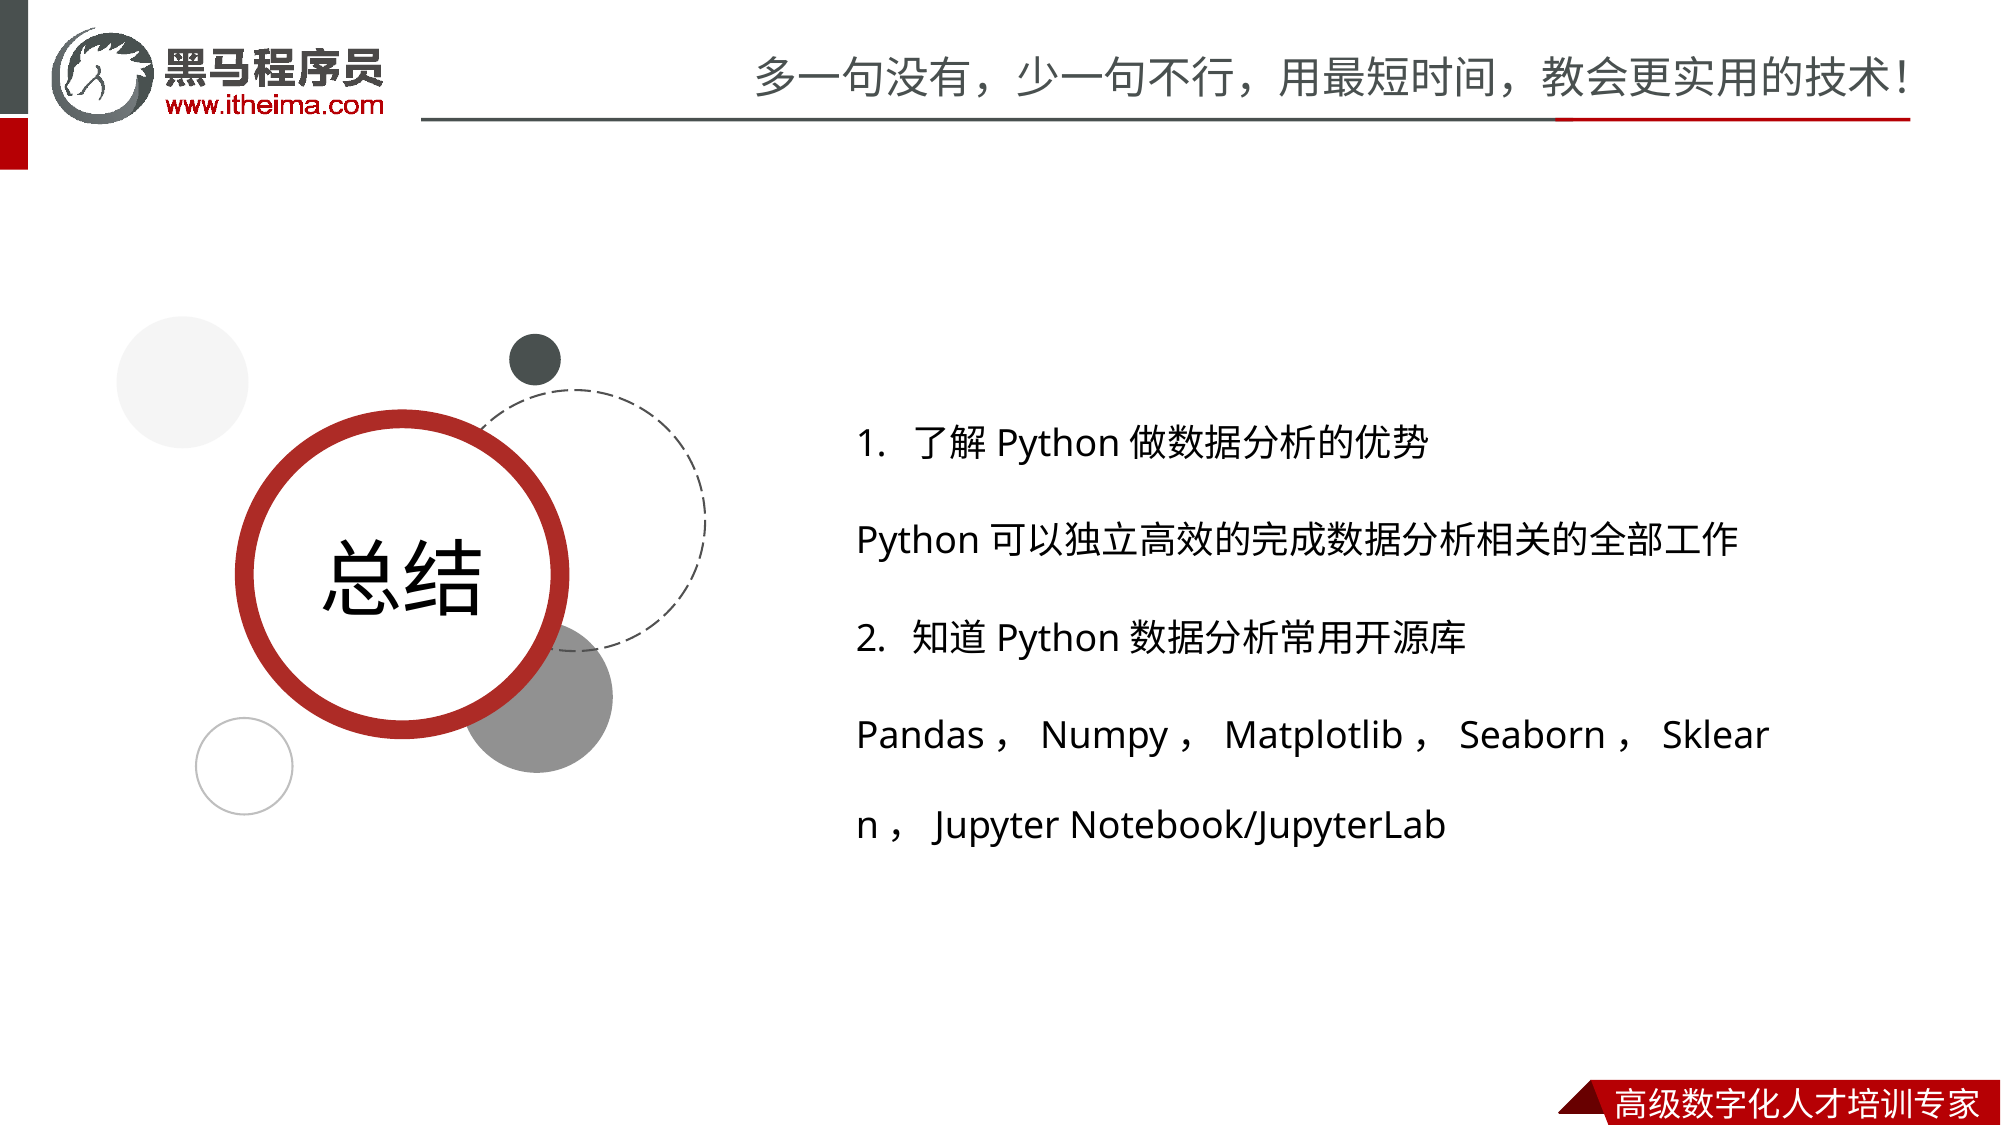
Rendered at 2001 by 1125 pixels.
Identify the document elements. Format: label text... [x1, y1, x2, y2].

list 了解Python做数据分析的优势 Python可以独立高效的完成数据分析相关的全部工作 知道Python数据分析常用开源库 Pandas，Numpy，Matplotlib，Seaborn，Sklearn，Jupyter Notebook/JupyterLab [841, 239, 1786, 980]
picture [50, 26, 384, 125]
